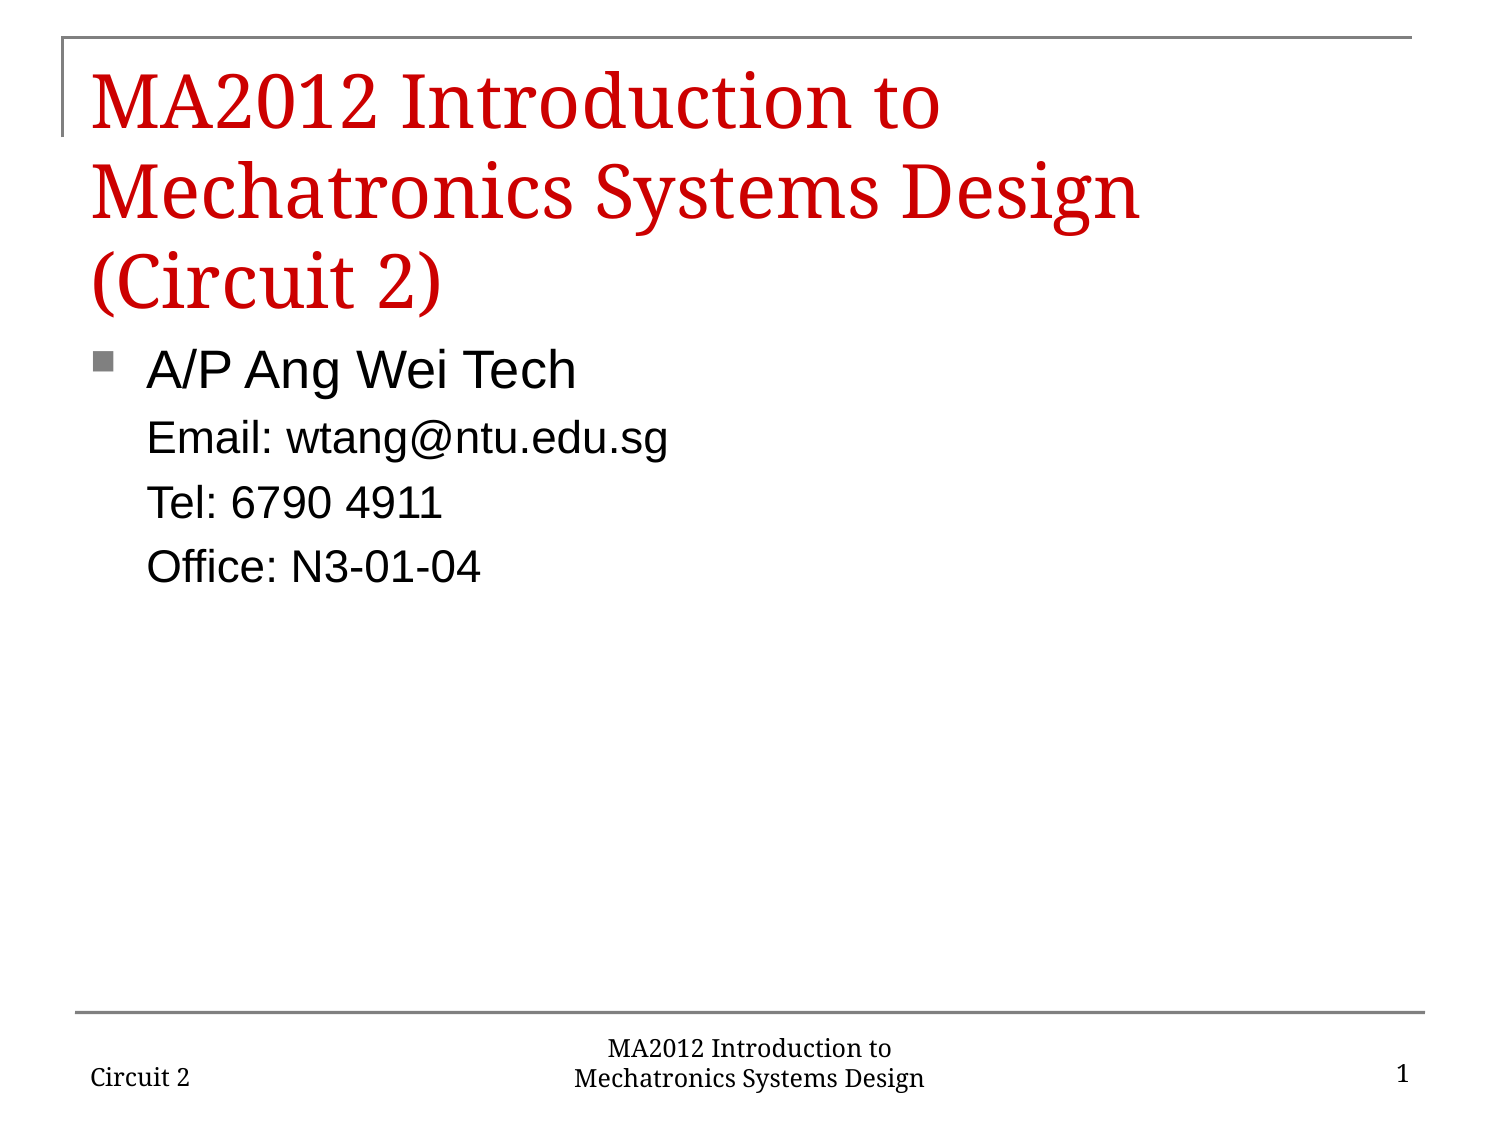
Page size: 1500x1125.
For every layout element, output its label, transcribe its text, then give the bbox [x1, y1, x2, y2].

slide_number Circuit 2 [74, 1023, 426, 1100]
slide_number 1 [1074, 1023, 1426, 1100]
title MA2012 Introduction to Mechatronics Systems Design (Circuit 2) [75, 45, 1425, 233]
footer MA2012 Introduction to Mechatronics Systems Design [512, 1024, 988, 1101]
list A/P Ang Wei Tech Email: wtang@ntu.edu.sg Tel: 6790 4911 Office: N3-01-04 [75, 326, 1425, 990]
